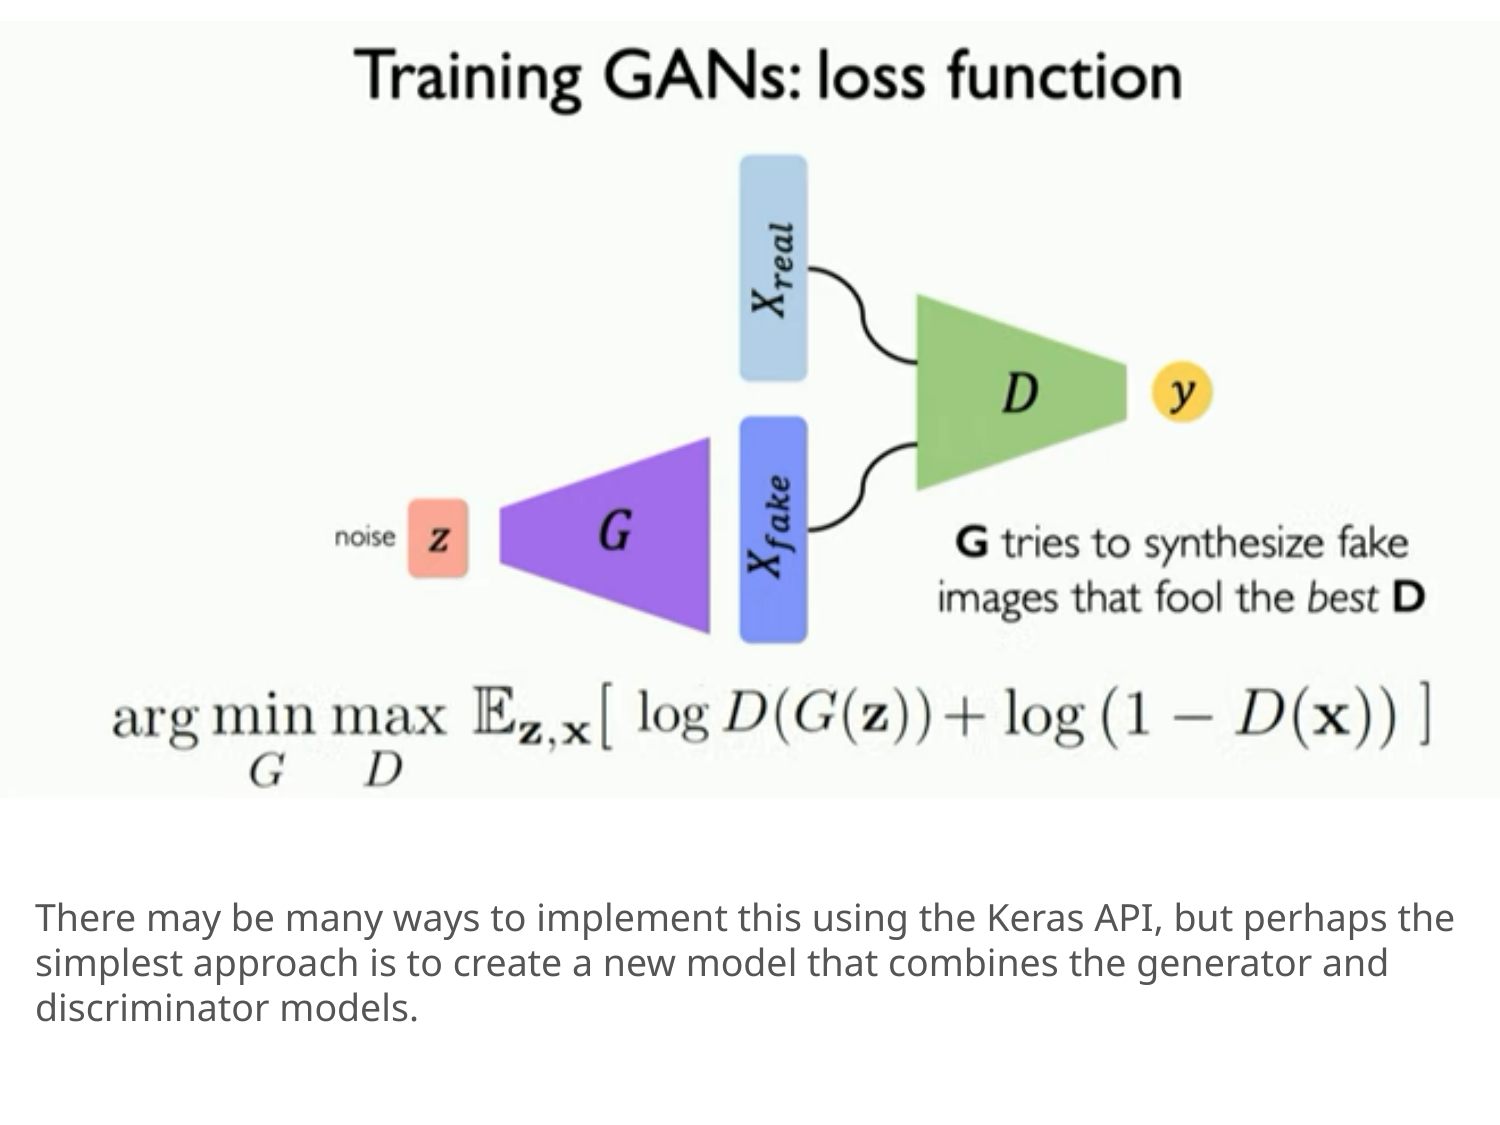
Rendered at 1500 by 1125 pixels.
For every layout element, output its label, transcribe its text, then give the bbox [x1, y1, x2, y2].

text_box There may be many ways to implement this using the Keras API, but perhaps the simplest approach is to create a new model that combines the generator and discriminator models. [20, 886, 1500, 1037]
picture [0, 21, 1500, 798]
